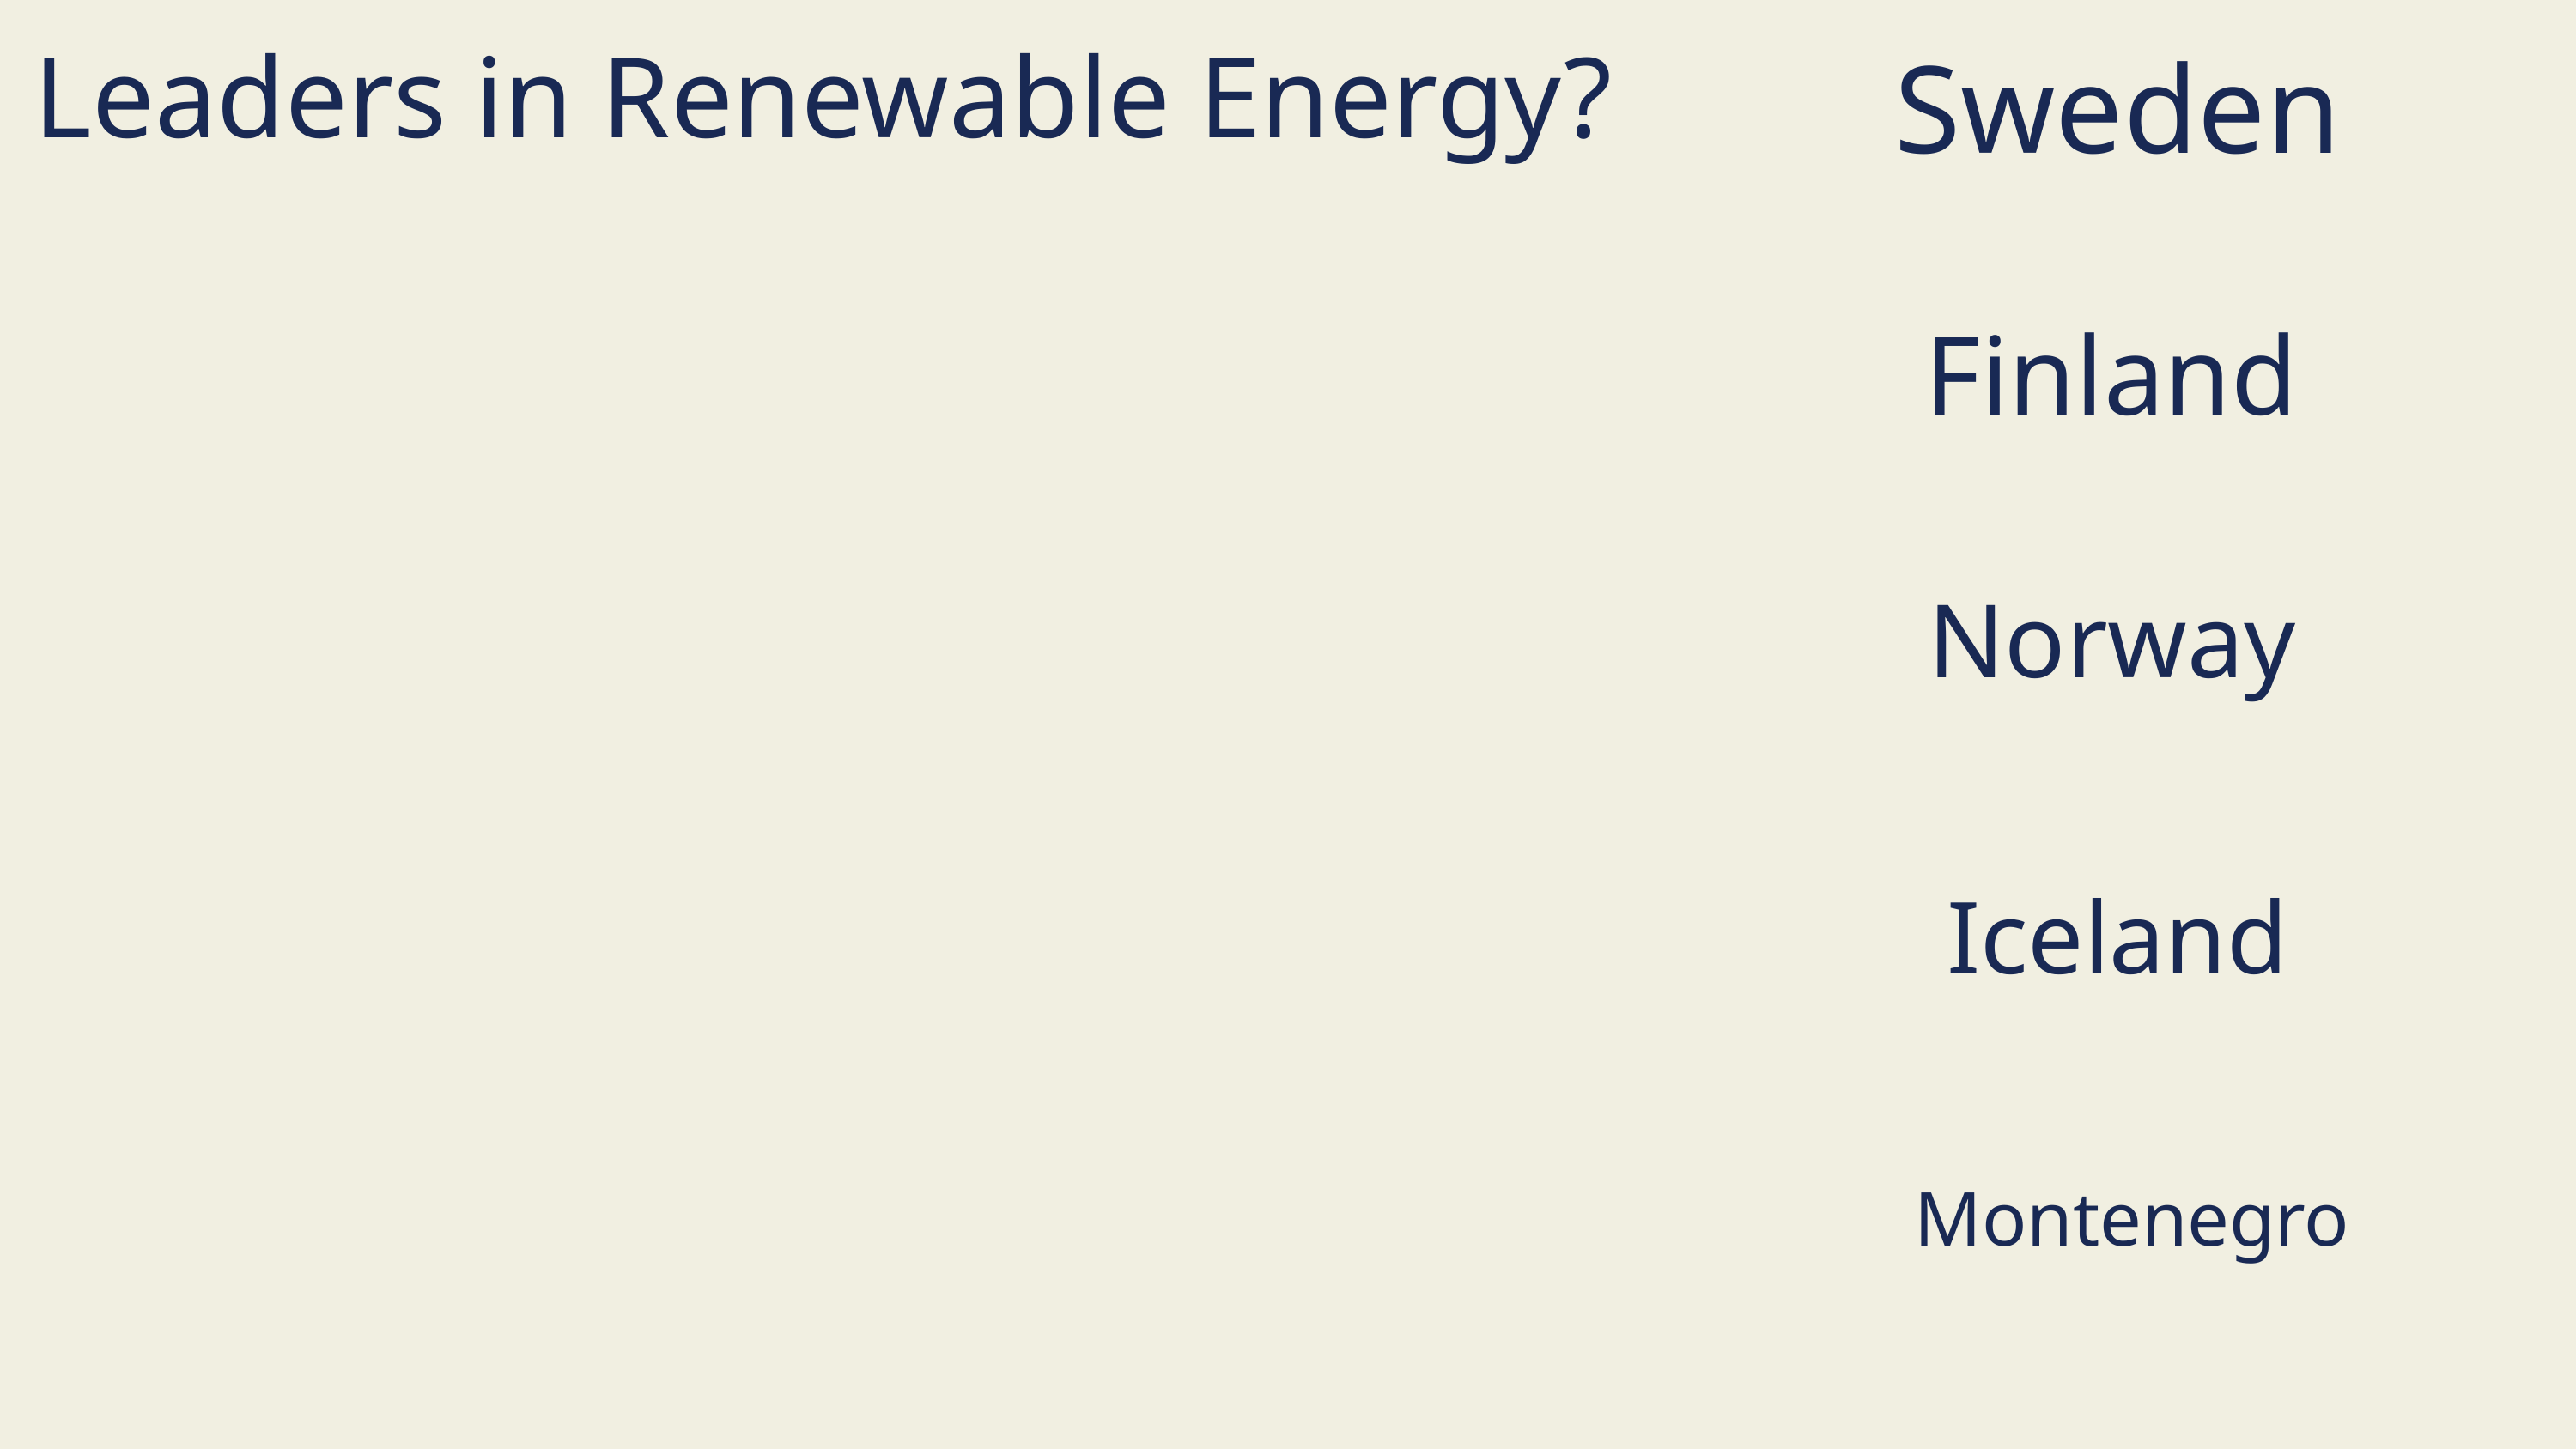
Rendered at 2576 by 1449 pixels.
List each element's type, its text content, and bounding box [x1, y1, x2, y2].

text_box Montenegro [1909, 1156, 2355, 1261]
text_box Norway [1868, 556, 2355, 699]
text_box Iceland [1894, 854, 2341, 994]
text_box Sweden [1796, 8, 2439, 178]
text_box Finland [1854, 285, 2370, 437]
text_box Leaders in Renewable Energy? [33, 43, 2432, 161]
